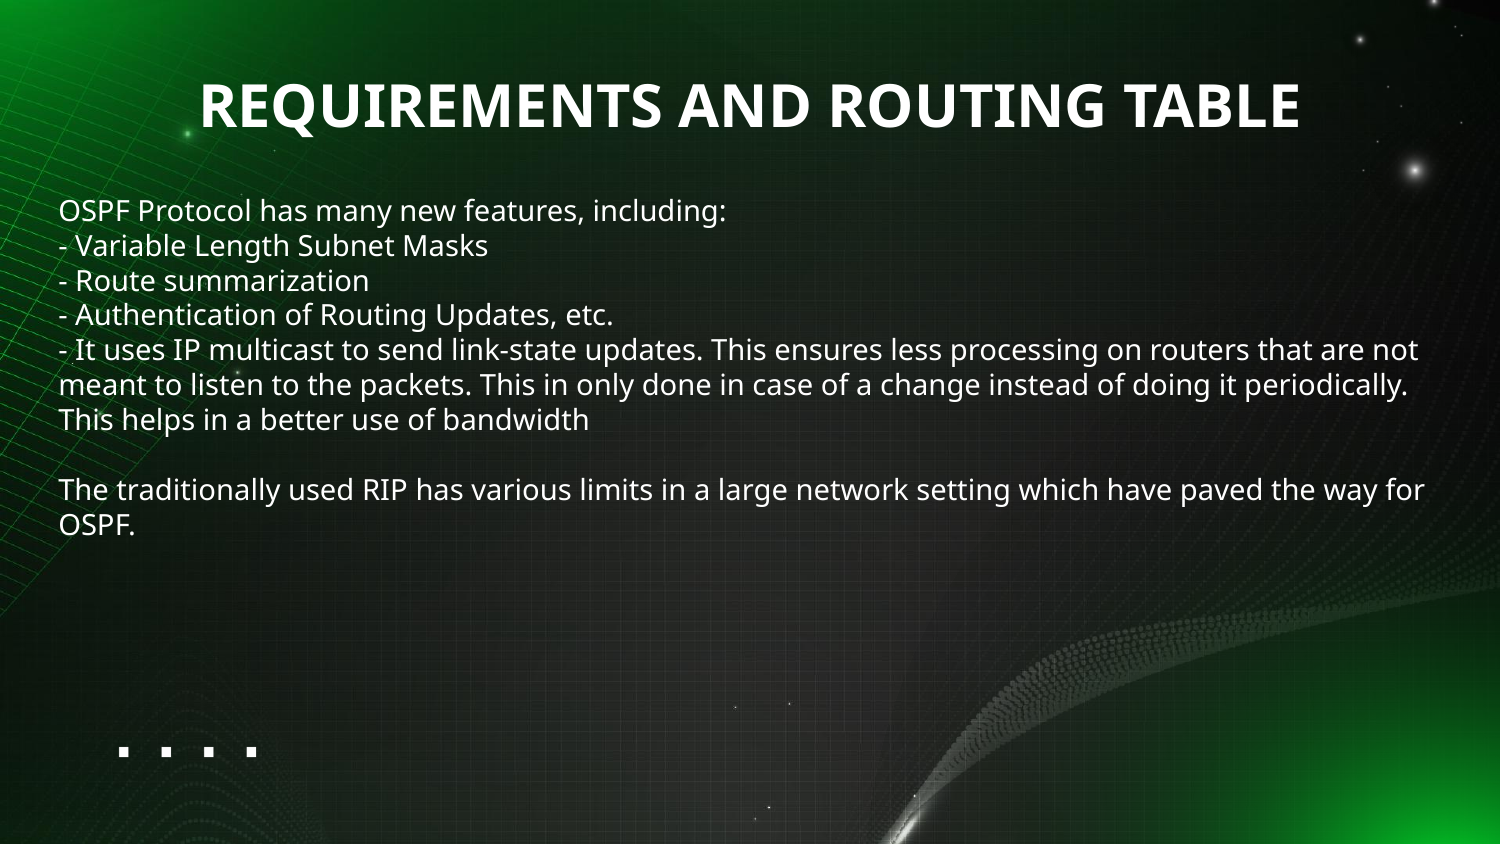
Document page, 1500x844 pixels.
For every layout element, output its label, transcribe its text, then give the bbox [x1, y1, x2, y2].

picture [0, 0, 1500, 844]
title REQUIREMENTS AND ROUTING TABLE [118, 88, 1272, 176]
text_box OSPF Protocol has many new features, including: - Variable Length Subnet Masks - Route summarization - Authentication of Routing Updates, etc. - It uses IP multicast to send link-state updates. This ensures less processing on routers that are not meant to listen to the packets. This in only done in case of a change instead of doing it periodically. This helps in a better use of bandwidth The traditionally used RIP has various limits in a large network setting which have paved the way for OSPF. [43, 176, 1457, 662]
